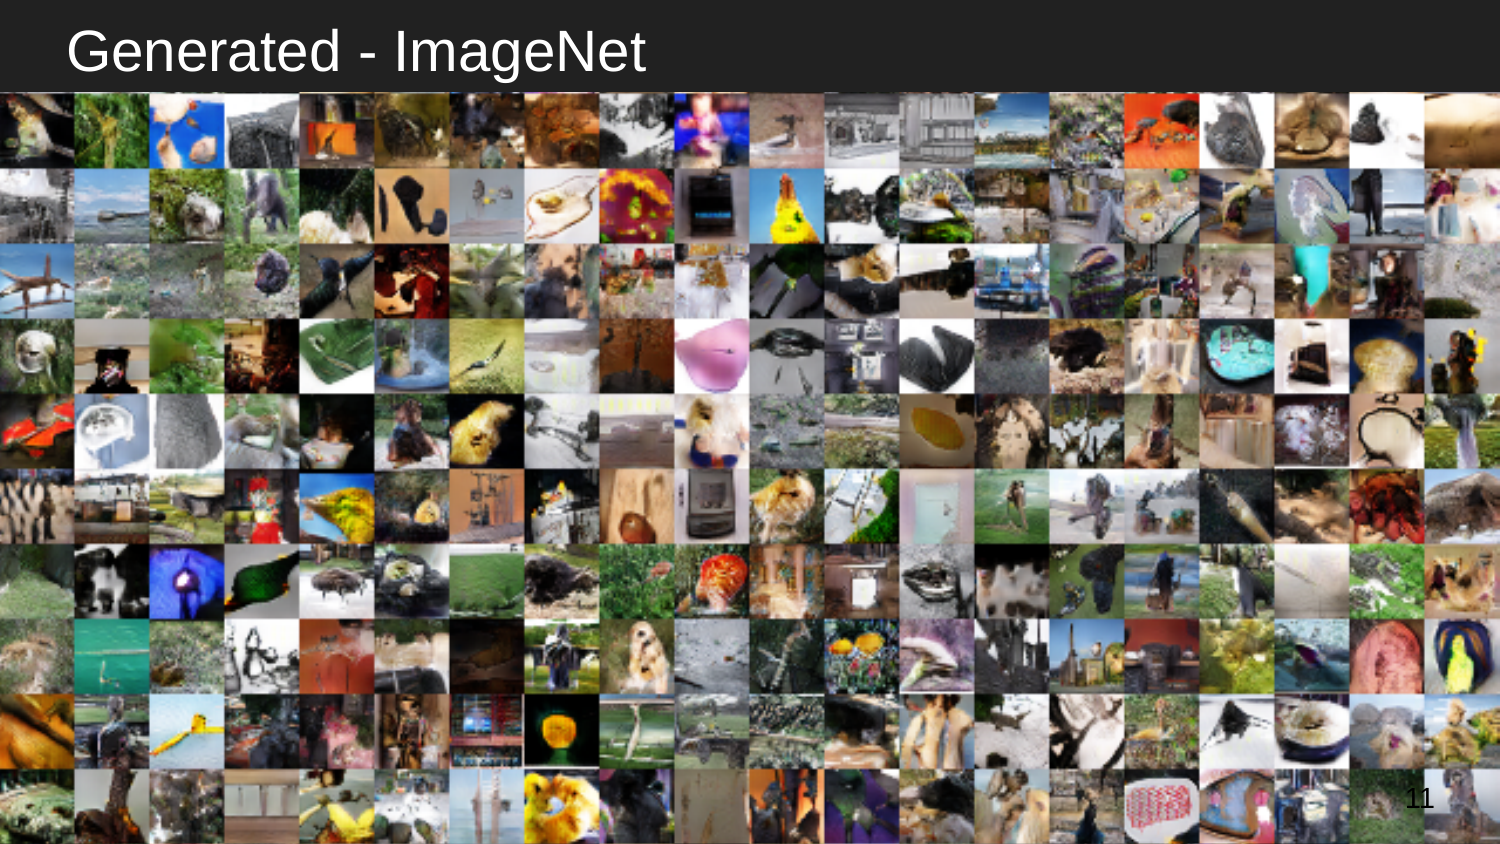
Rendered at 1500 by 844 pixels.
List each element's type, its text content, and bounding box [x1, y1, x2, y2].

title Generated - ImageNet [51, 0, 1449, 91]
picture [0, 92, 1500, 844]
